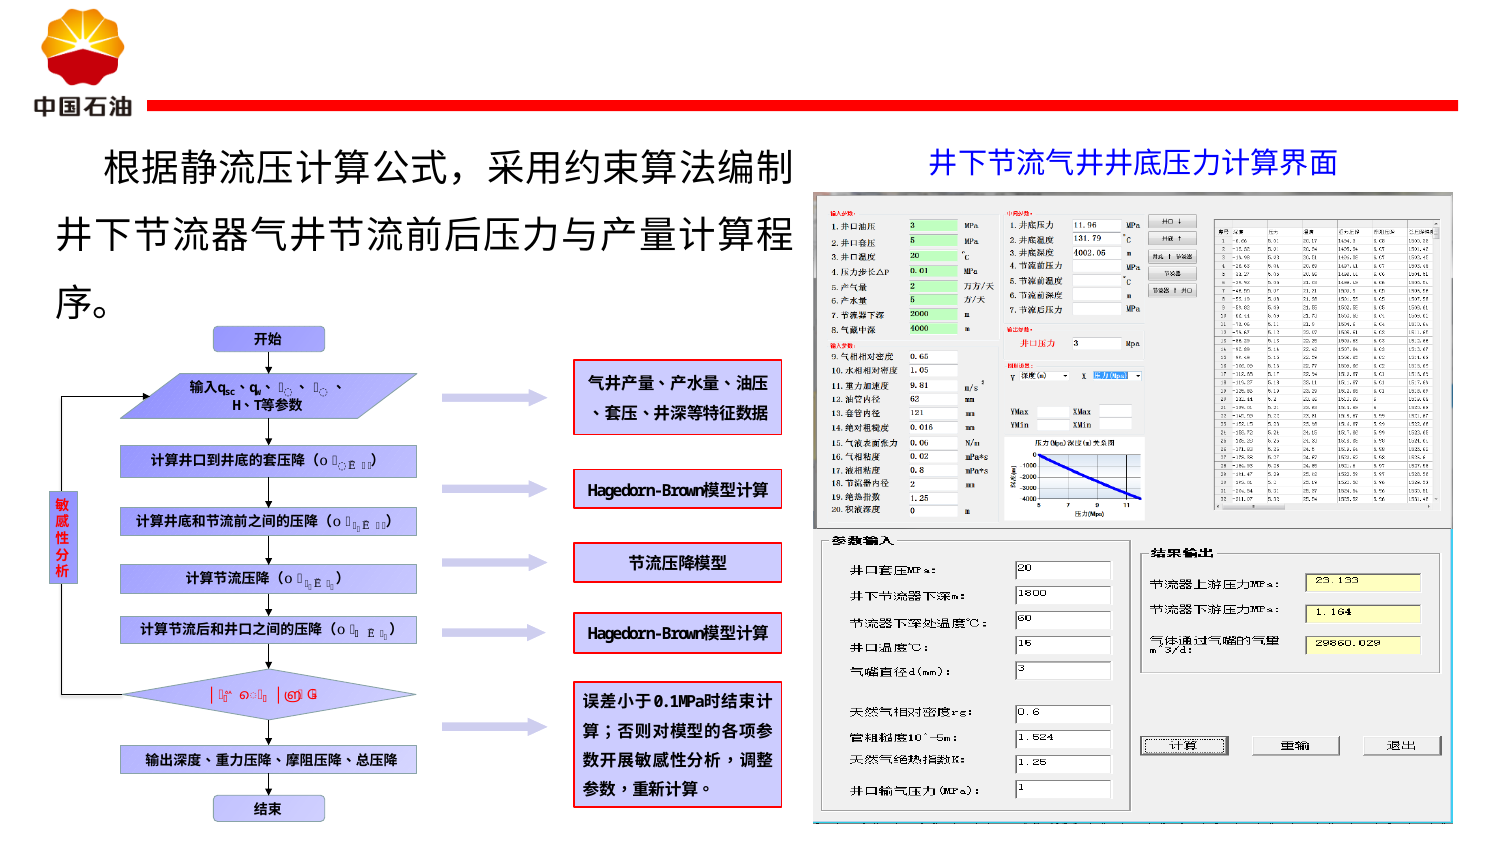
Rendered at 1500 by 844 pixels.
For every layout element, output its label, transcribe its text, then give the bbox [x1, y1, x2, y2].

picture [46, 324, 783, 824]
text_box 井下节流气井井底压力计算界面 [825, 136, 1442, 187]
text_box 根据静流压计算公式，采用约束算法编制井下节流器气井节流前后压力与产量计算程序。 [40, 114, 809, 332]
picture [812, 191, 1454, 824]
picture [32, 8, 133, 118]
